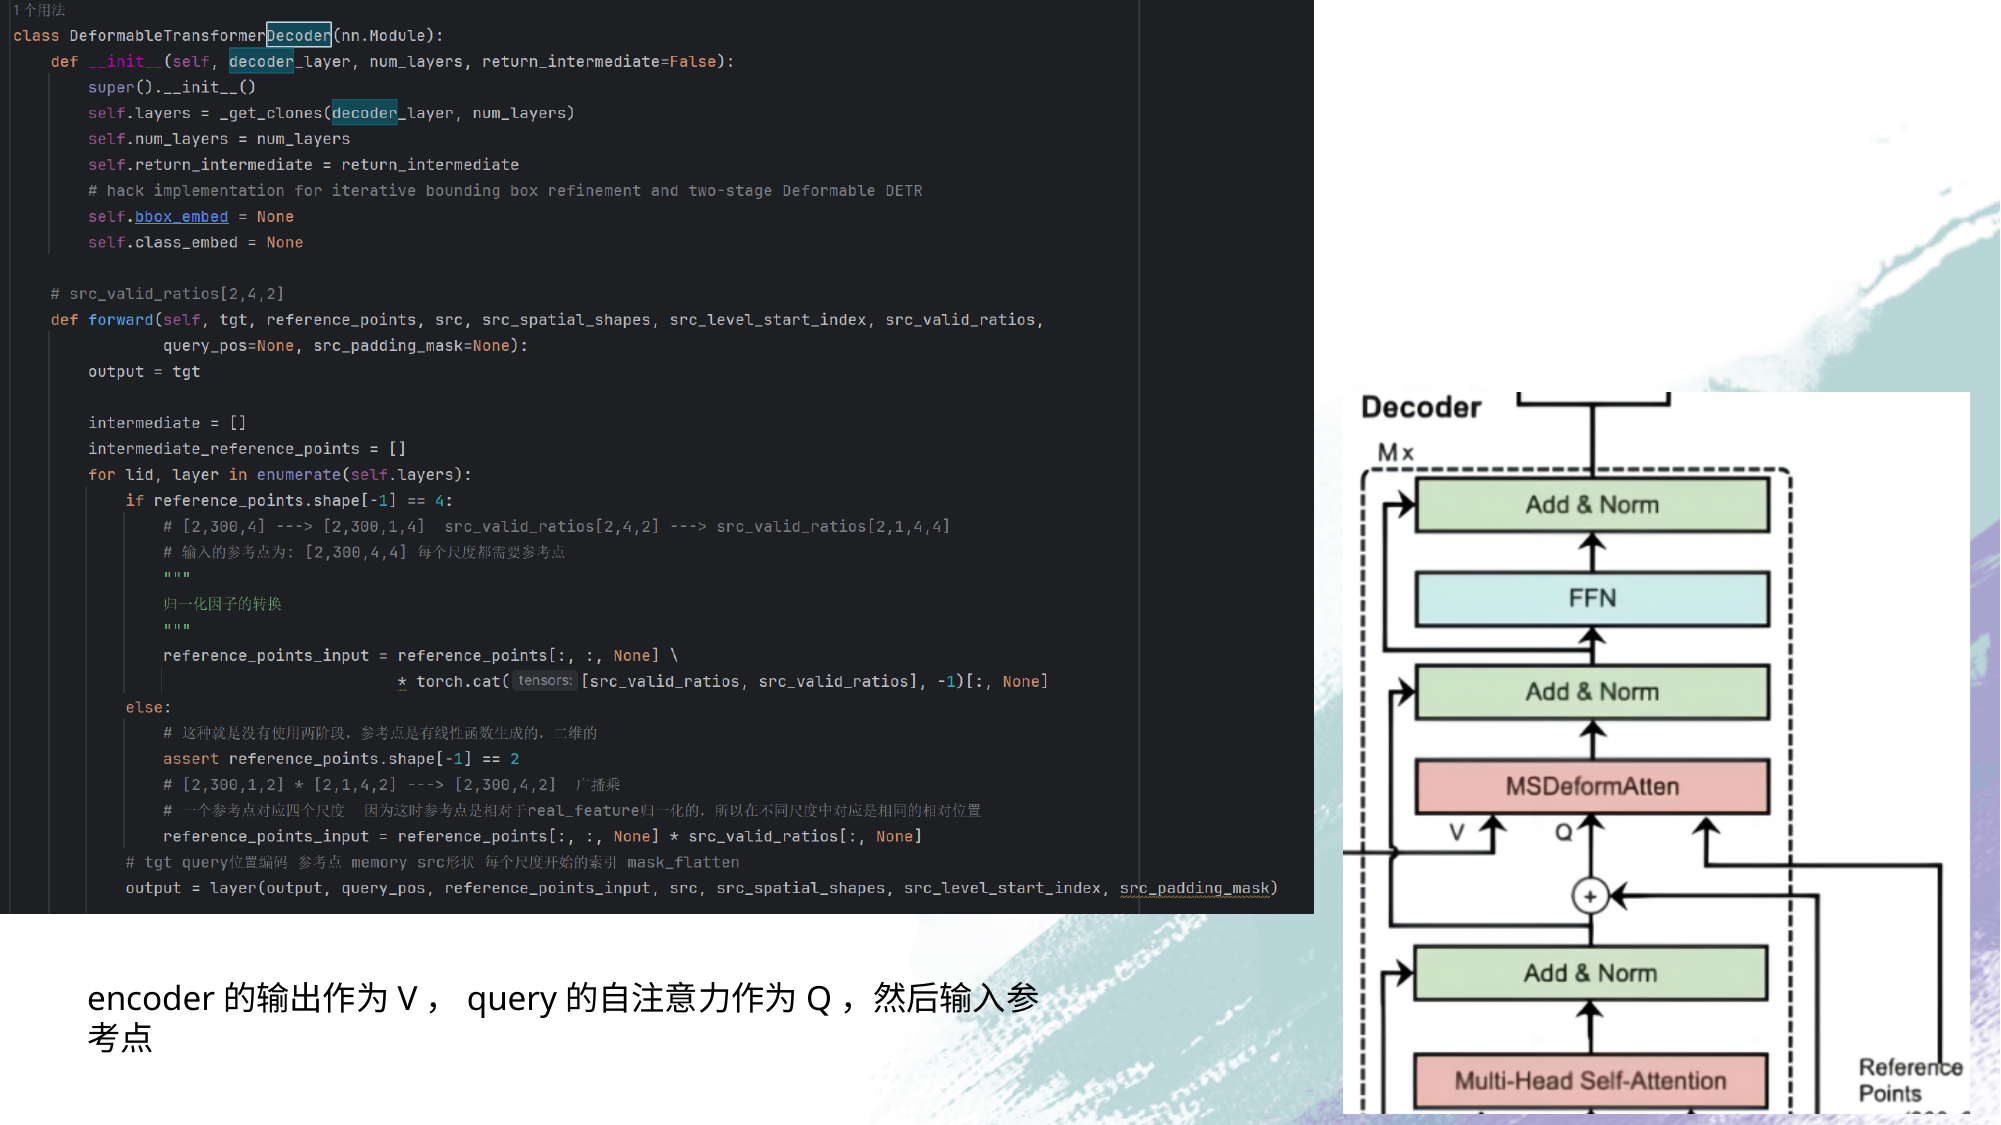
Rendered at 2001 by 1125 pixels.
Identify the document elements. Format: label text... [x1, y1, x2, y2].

picture [0, 0, 2000, 1125]
text_box encoder的输出作为V，query的自注意力作为Q，然后输入参考点 [72, 970, 778, 1065]
